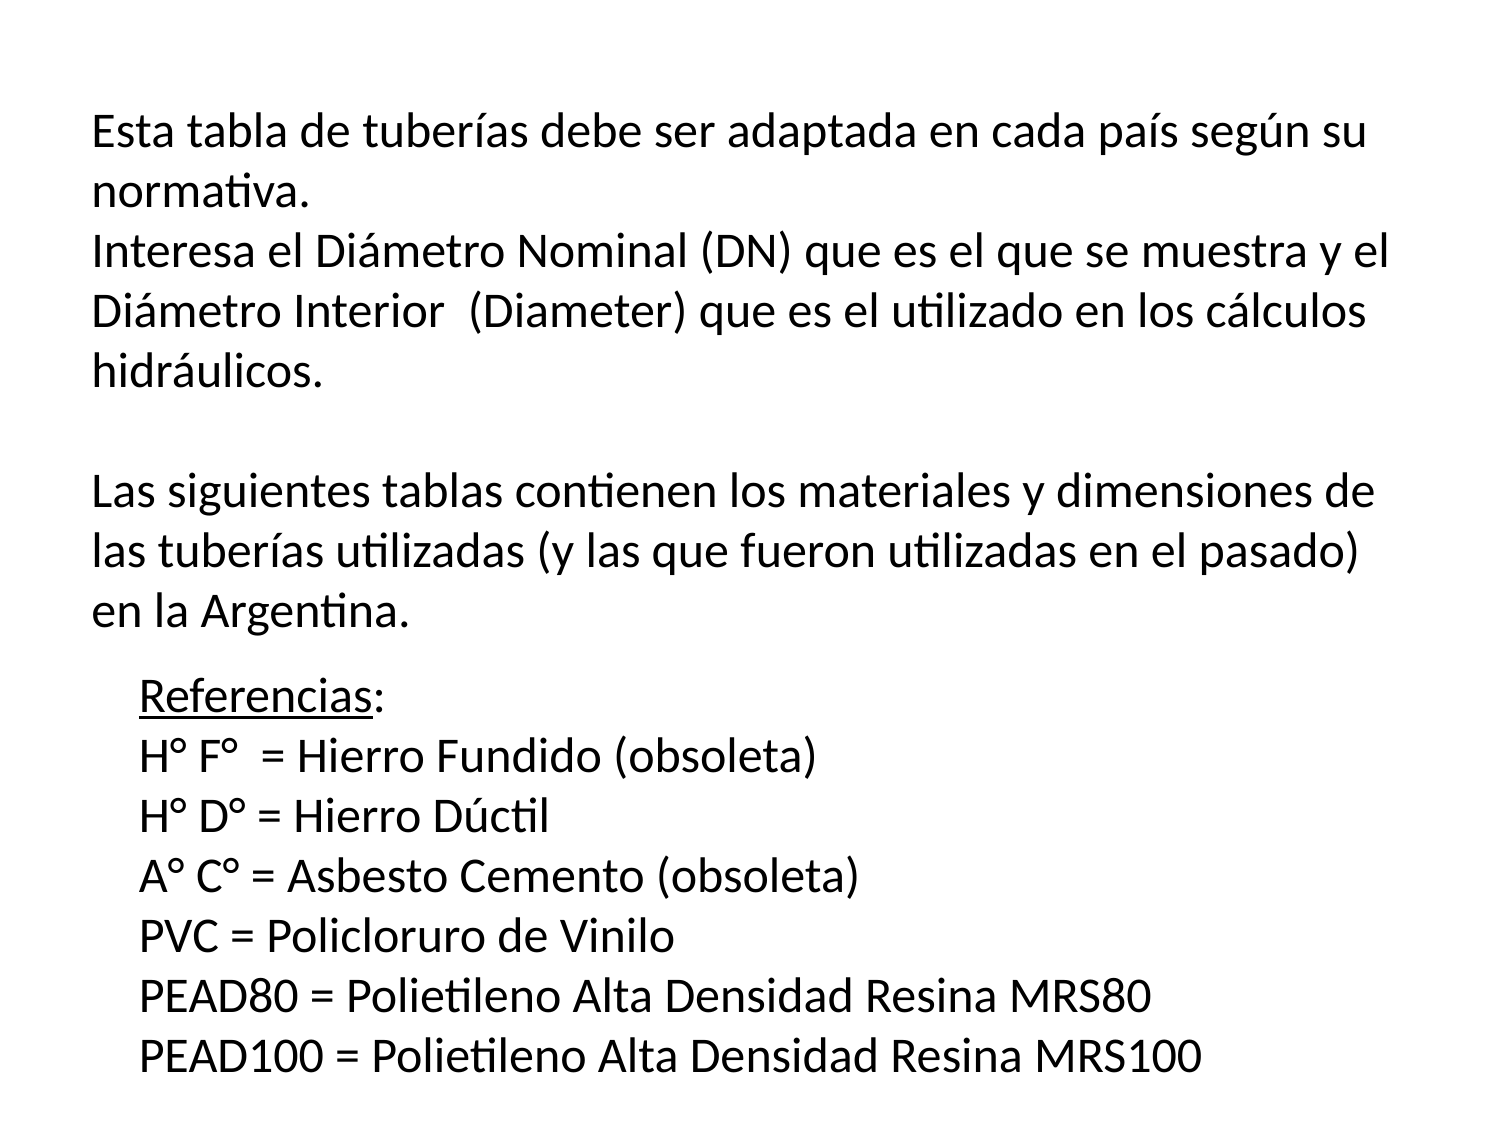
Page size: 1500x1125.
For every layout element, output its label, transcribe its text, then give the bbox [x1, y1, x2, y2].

text_box Referencias: H° F° = Hierro Fundido (obsoleta) H° D° = Hierro Dúctil A° C° = Asbesto Cemento (obsoleta) PVC = Policloruro de Vinilo PEAD80 = Polietileno Alta Densidad Resina MRS80 PEAD100 = Polietileno Alta Densidad Resina MRS100 [123, 654, 1412, 1090]
text_box Esta tabla de tuberías debe ser adaptada en cada país según su normativa. Interesa el Diámetro Nominal (DN) que es el que se muestra y el Diámetro Interior (Diameter) que es el utilizado en los cálculos hidráulicos. Las siguientes tablas contienen los materiales y dimensiones de las tuberías utilizadas (y las que fueron utilizadas en el pasado) en la Argentina. [76, 89, 1412, 645]
